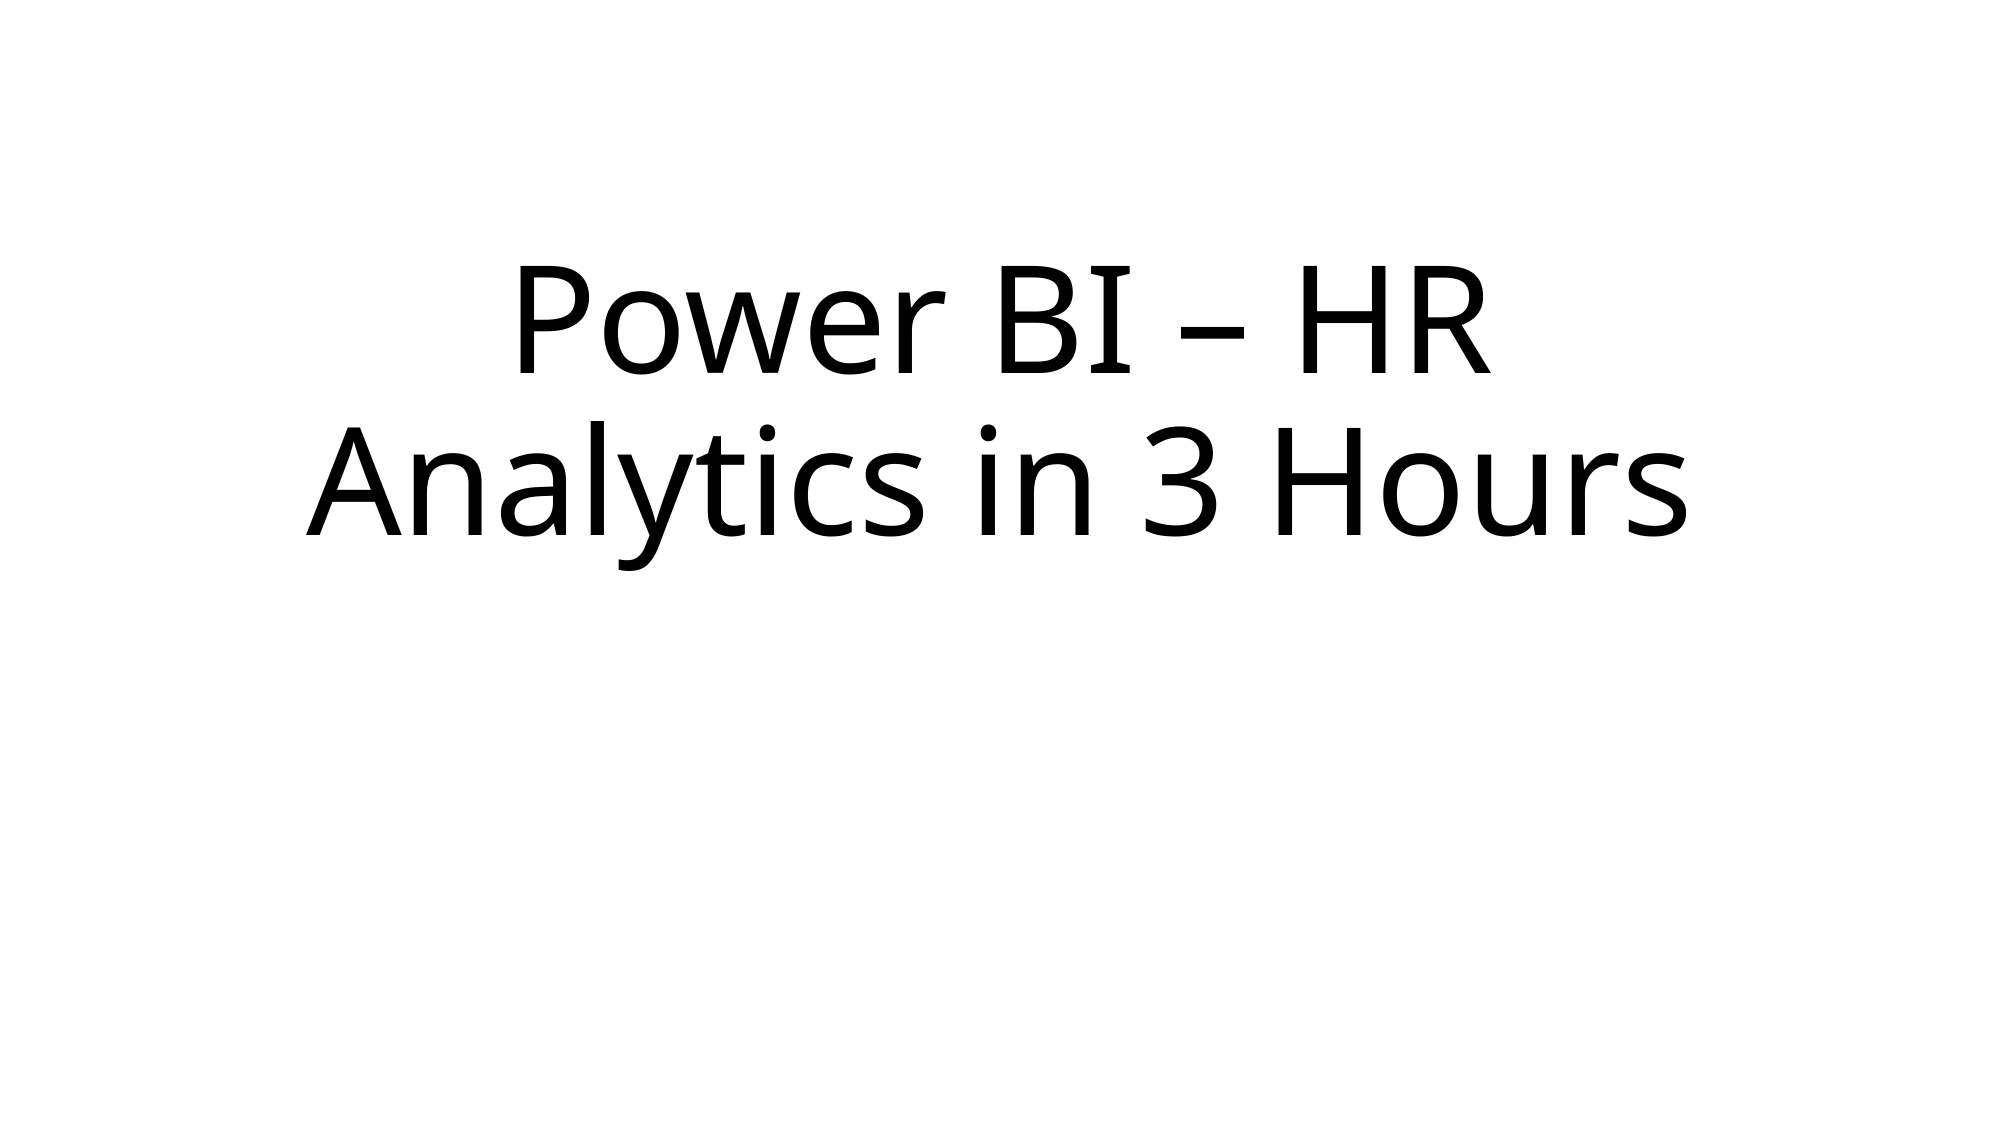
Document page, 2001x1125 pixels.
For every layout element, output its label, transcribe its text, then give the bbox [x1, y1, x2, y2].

title Power BI – HR Analytics in 3 Hours [249, 184, 1750, 576]
